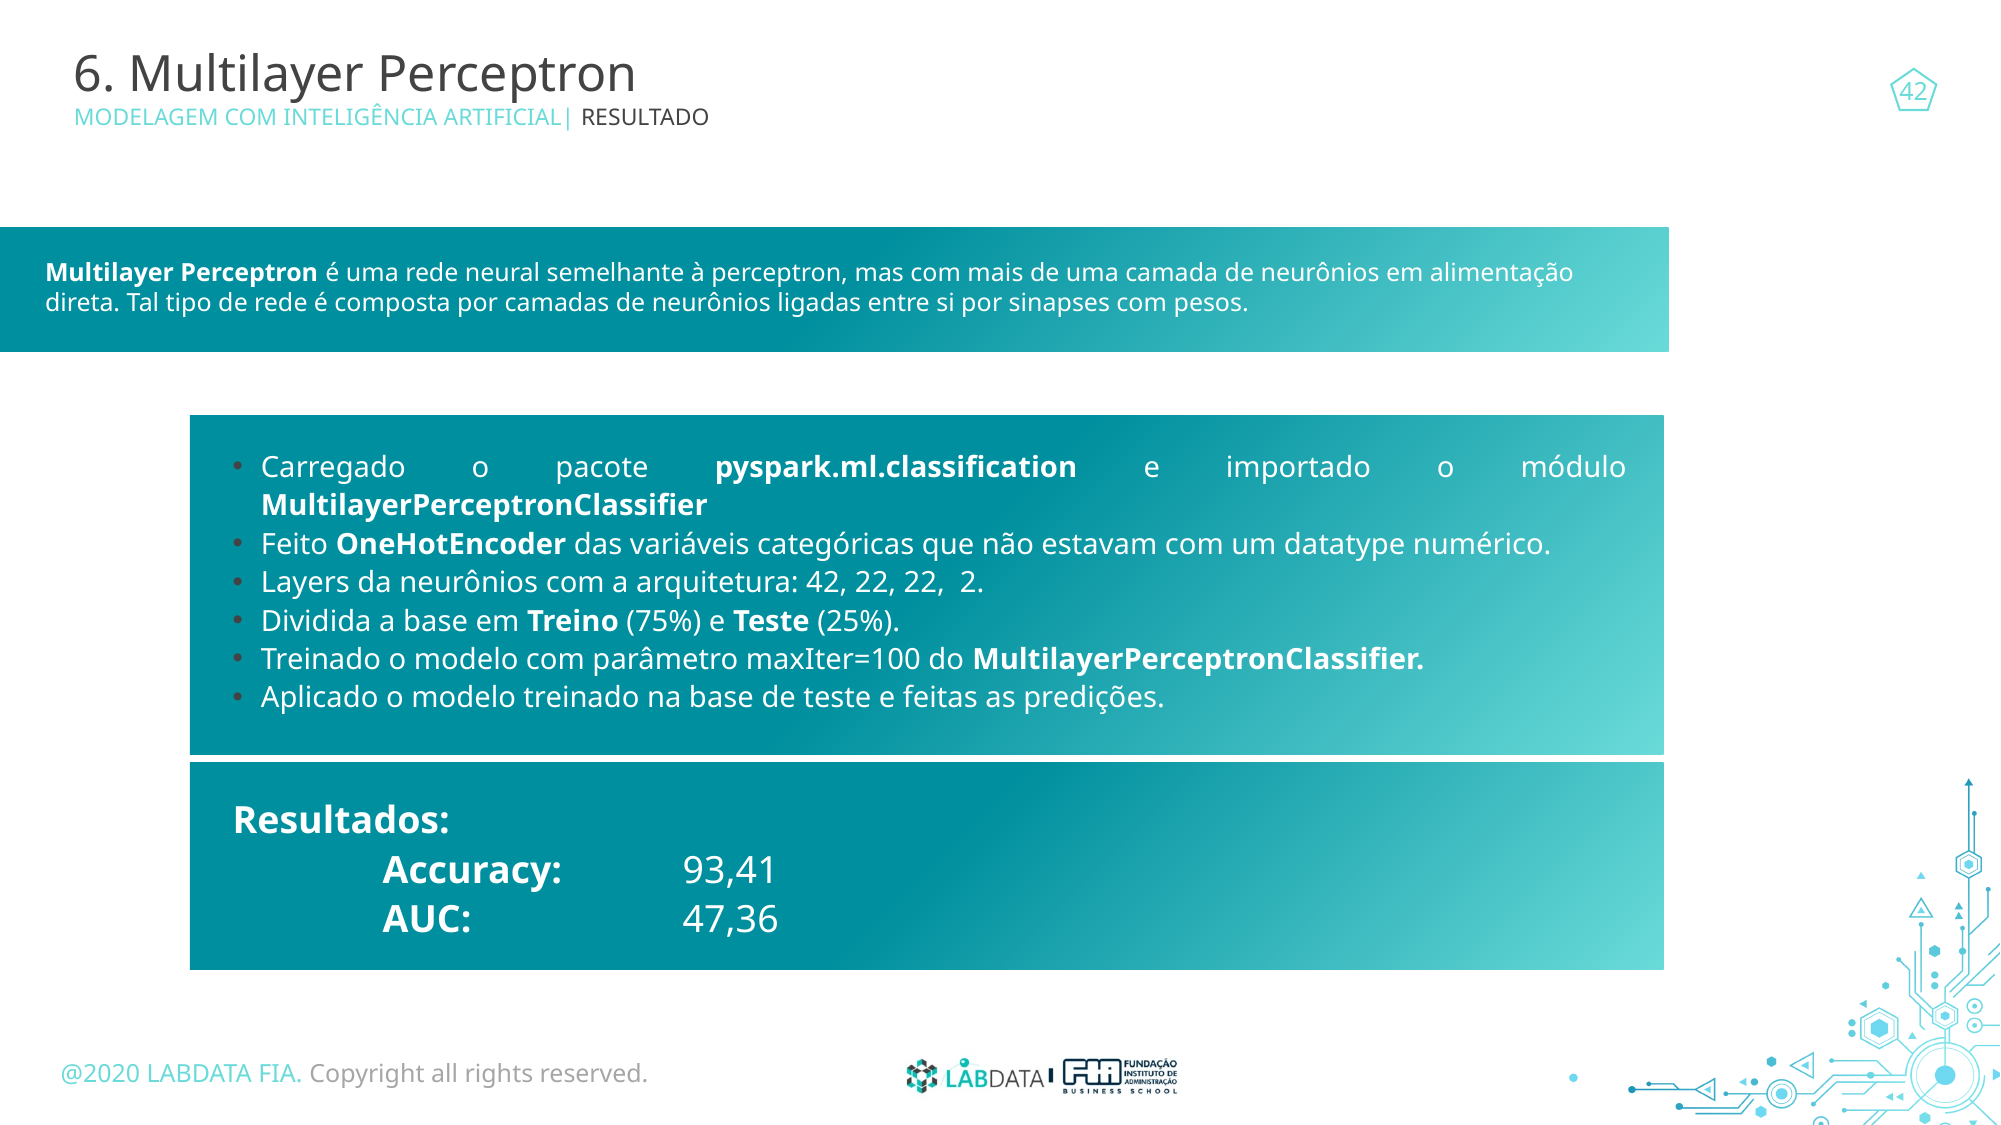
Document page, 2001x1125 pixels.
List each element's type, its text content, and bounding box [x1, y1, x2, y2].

text_box [189, 761, 1665, 971]
text_box [0, 226, 1670, 353]
slide_number @2020 LABDATA FIA. Copyright all rights reserved. [45, 1042, 721, 1103]
text_box Multilayer Perceptron é uma rede neural semelhante à perceptron, mas com mais de uma camada de neurônios em alimentação direta. Tal tipo de rede é composta por camadas de neurônios ligadas entre si por sinapses com pesos. [30, 249, 1642, 324]
text_box 6. Multilayer Perceptron MODELAGEM COM INTELIGÊNCIA ARTIFICIAL| RESULTADO [58, 27, 1146, 145]
picture [902, 1046, 1183, 1101]
text_box 42 [1873, 62, 1943, 123]
text_box Carregado o pacote pyspark.ml.classification e importado o módulo MultilayerPerceptronClassifier Feito OneHotEncoder das variáveis categóricas que não estavam com um datatype numérico. Layers da neurônios com a arquitetura: 42, 22, 22, 2. Dividida a base em Treino (75%) e Teste (25%). Treinado o modelo com parâmetro maxIter=100 do MultilayerPerceptronClassifier. Aplicado o modelo treinado na base de teste e feitas as predições. [217, 437, 1642, 760]
text_box Resultados: Accuracy: 93,41 AUC: 47,36 [217, 784, 1508, 948]
text_box [189, 414, 1665, 755]
picture [1569, 778, 2000, 1125]
text_box [1890, 67, 1938, 112]
